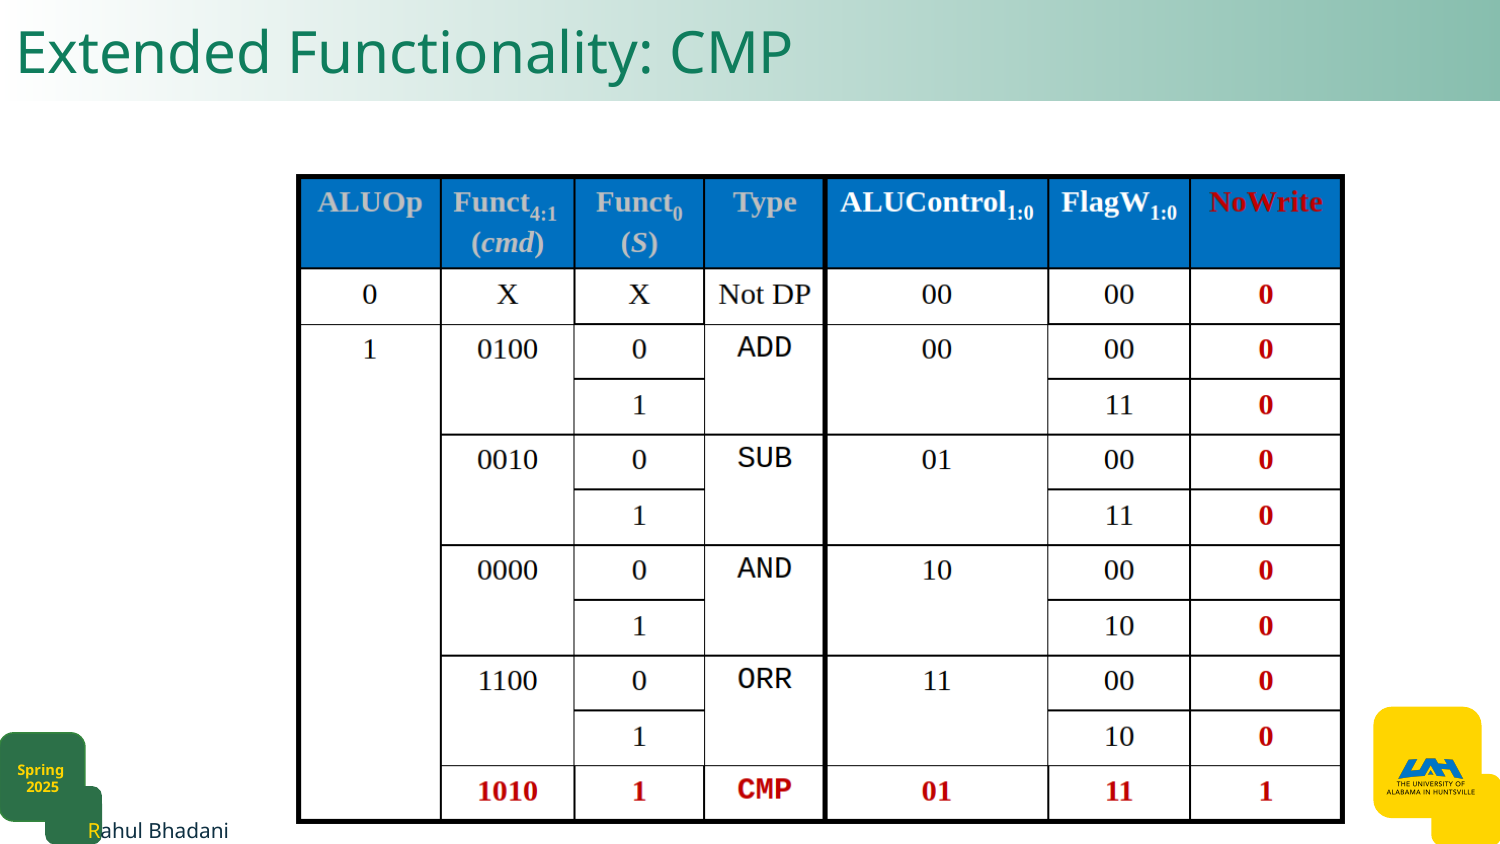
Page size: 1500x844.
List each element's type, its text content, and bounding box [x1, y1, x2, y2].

picture [289, 170, 1350, 826]
title Extended Functionality: CMP [0, 0, 1500, 101]
picture [1386, 758, 1475, 795]
